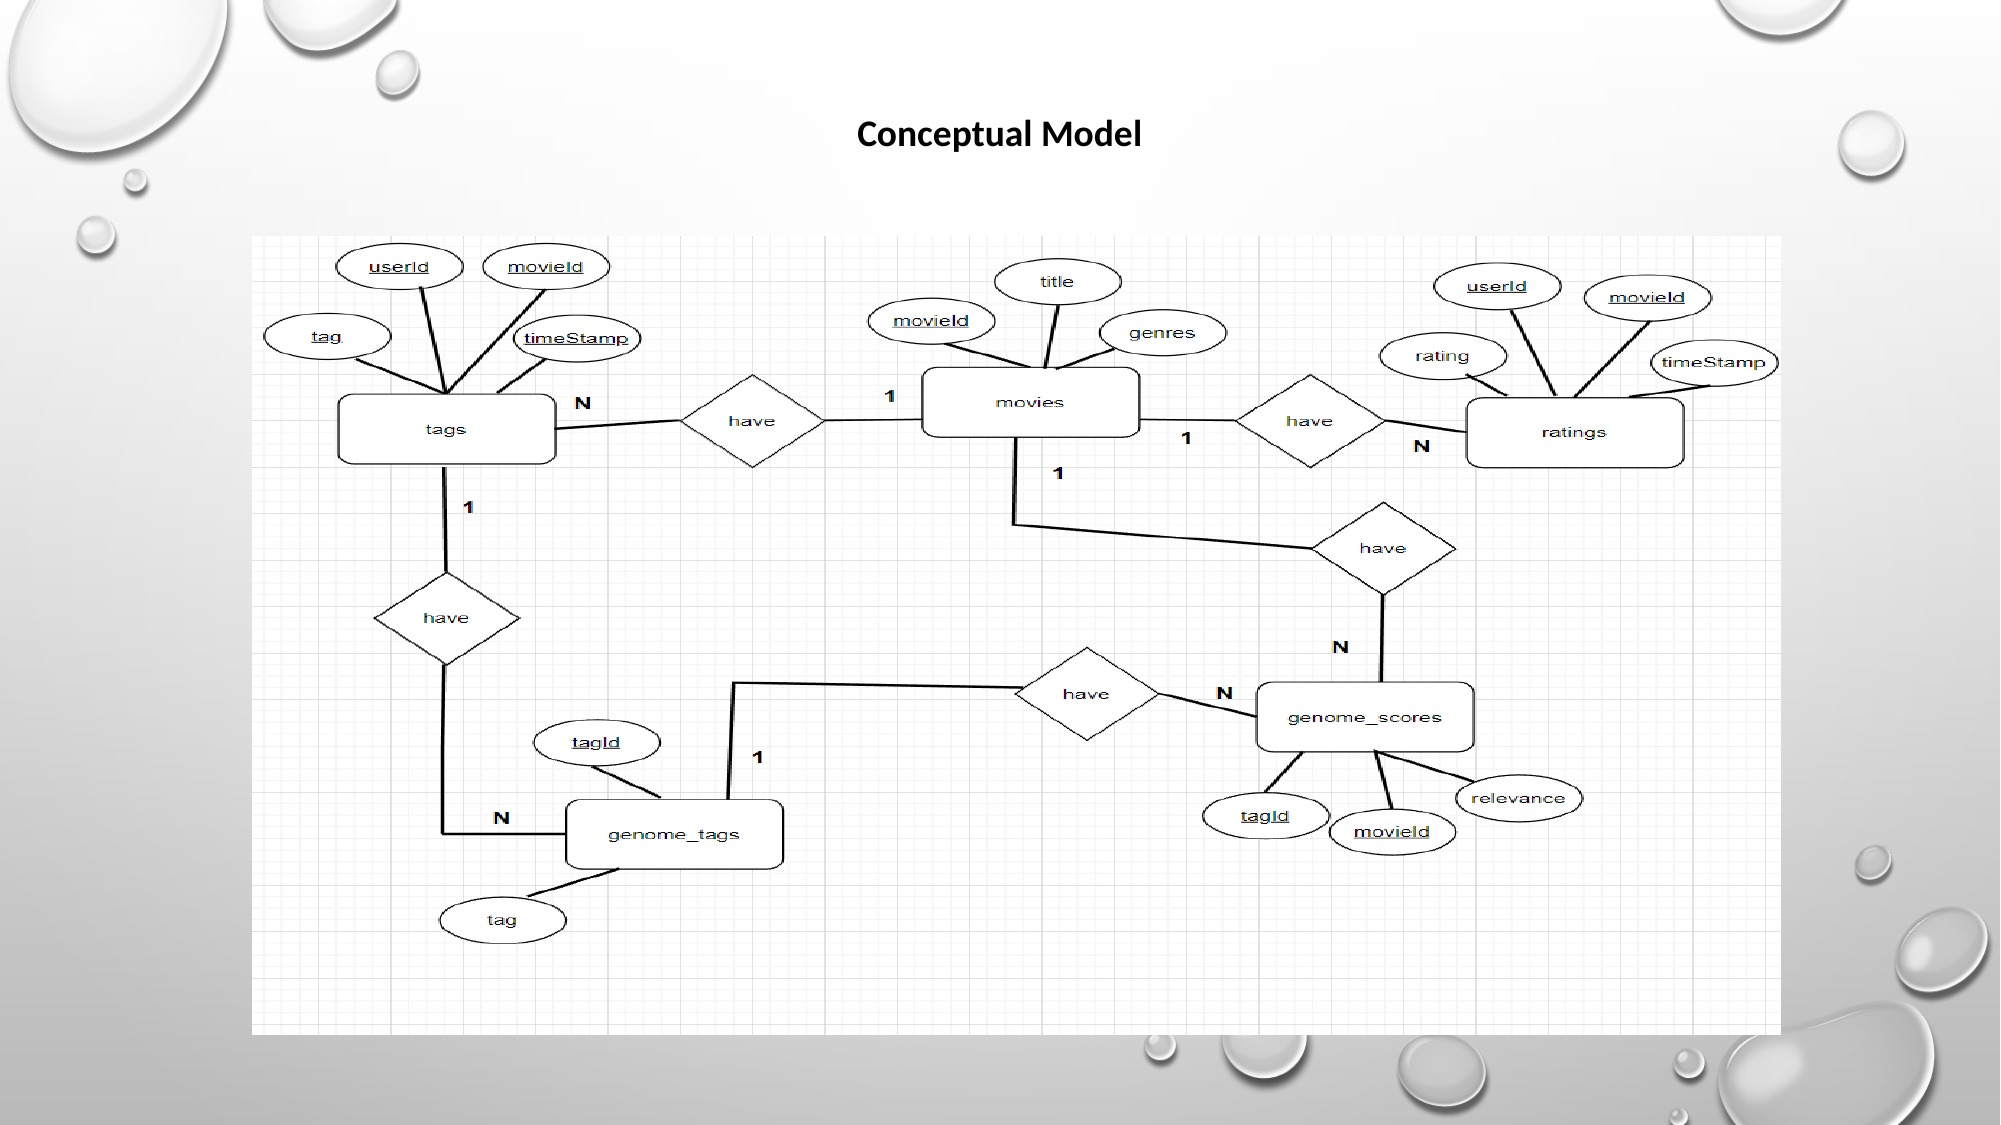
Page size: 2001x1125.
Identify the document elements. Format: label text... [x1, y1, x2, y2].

text_box Conceptual Model [75, 11, 1925, 297]
picture [0, 0, 2000, 1125]
